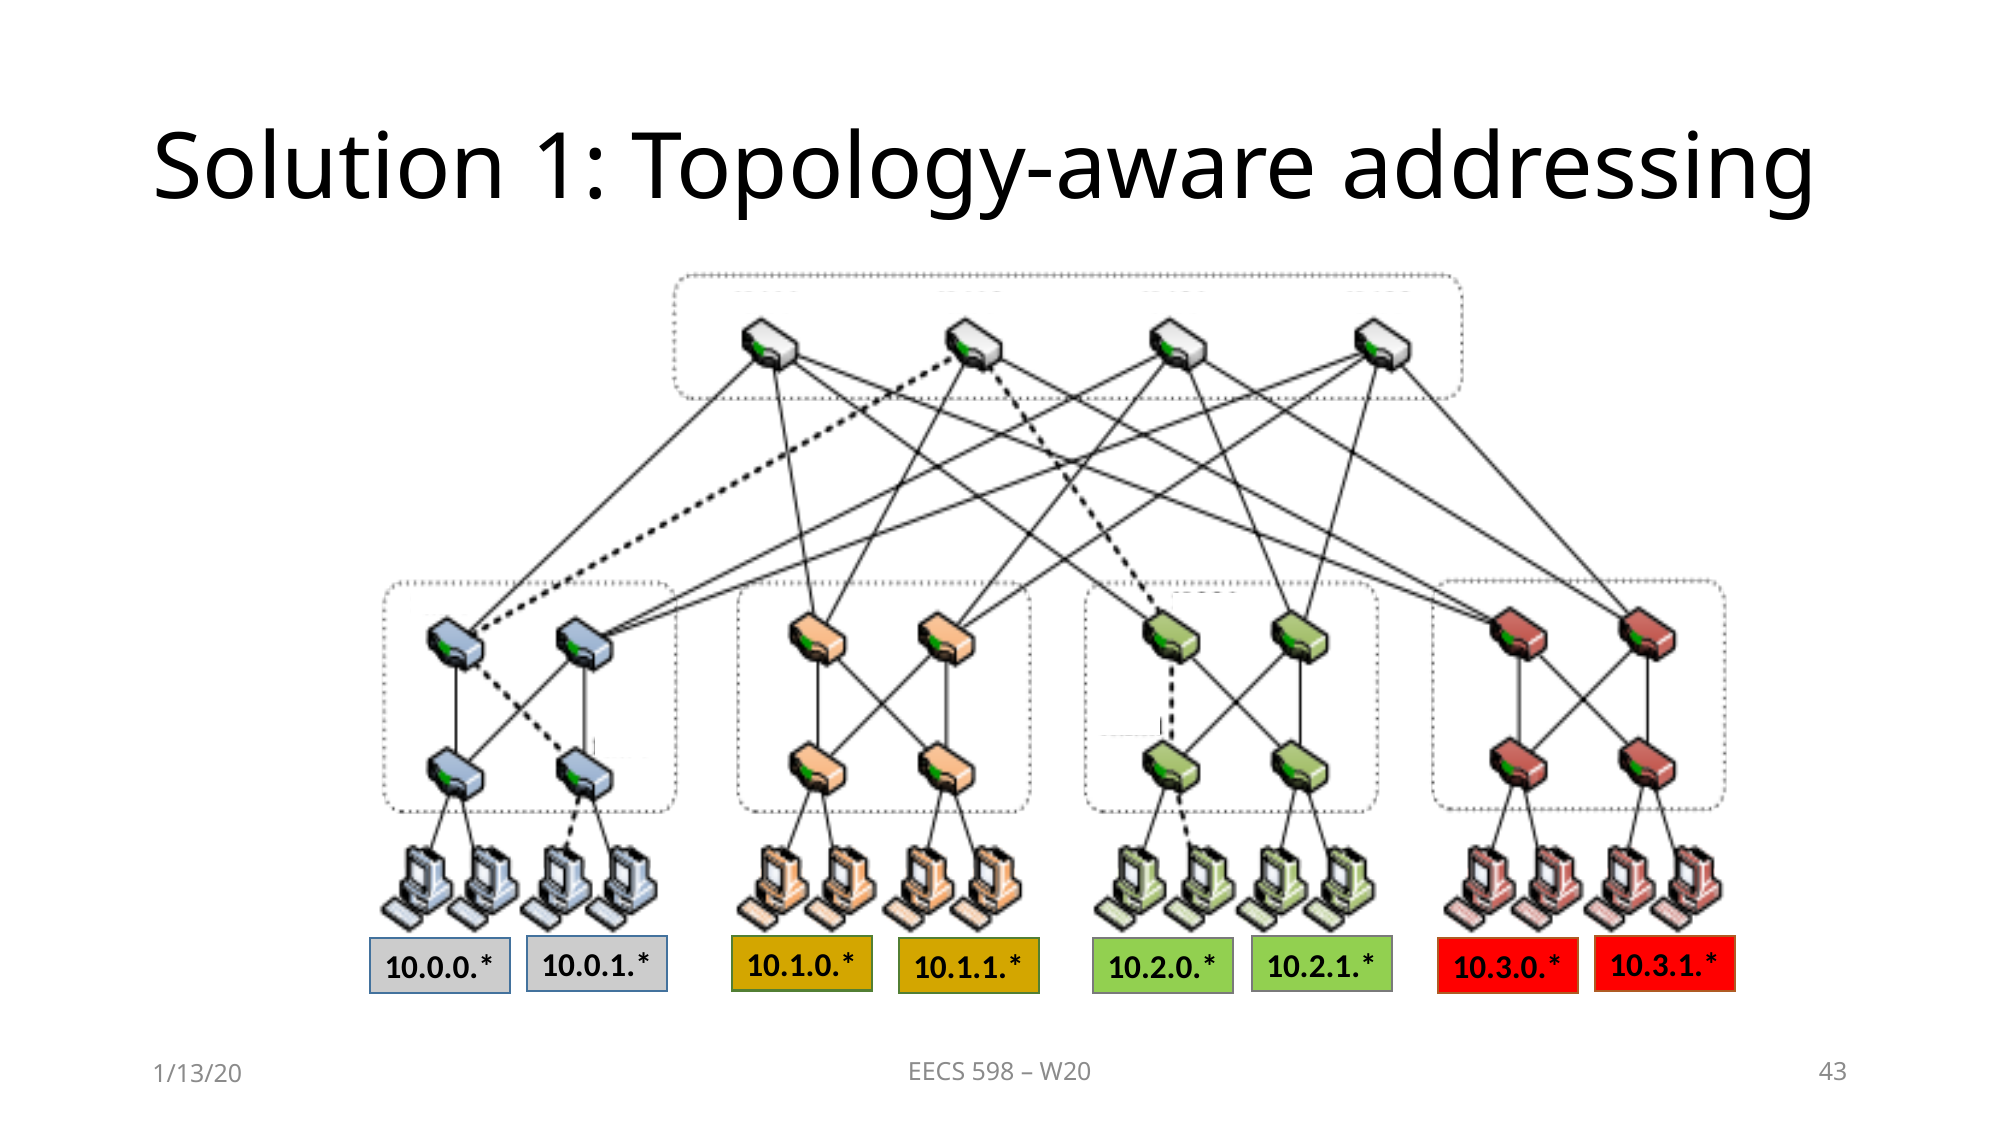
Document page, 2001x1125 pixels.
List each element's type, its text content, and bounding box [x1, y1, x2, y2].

text_box 10.2.1.* [1251, 937, 1393, 992]
slide_number 43 [1412, 1042, 1863, 1103]
text_box 10.0.0.* [369, 937, 511, 994]
text_box 10.0.1.* [526, 937, 668, 992]
title Solution 1: Topology-aware addressing [137, 59, 1863, 278]
text_box 10.1.1.* [898, 937, 1040, 994]
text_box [359, 145, 1732, 937]
footer EECS 598 – W20 [662, 1042, 1338, 1103]
text_box 10.3.1.* [1594, 935, 1736, 992]
text_box 10.3.0.* [1437, 937, 1579, 994]
text_box 10.2.0.* [1092, 937, 1234, 994]
text_box 10.1.0.* [731, 937, 873, 992]
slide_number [137, 1042, 588, 1103]
